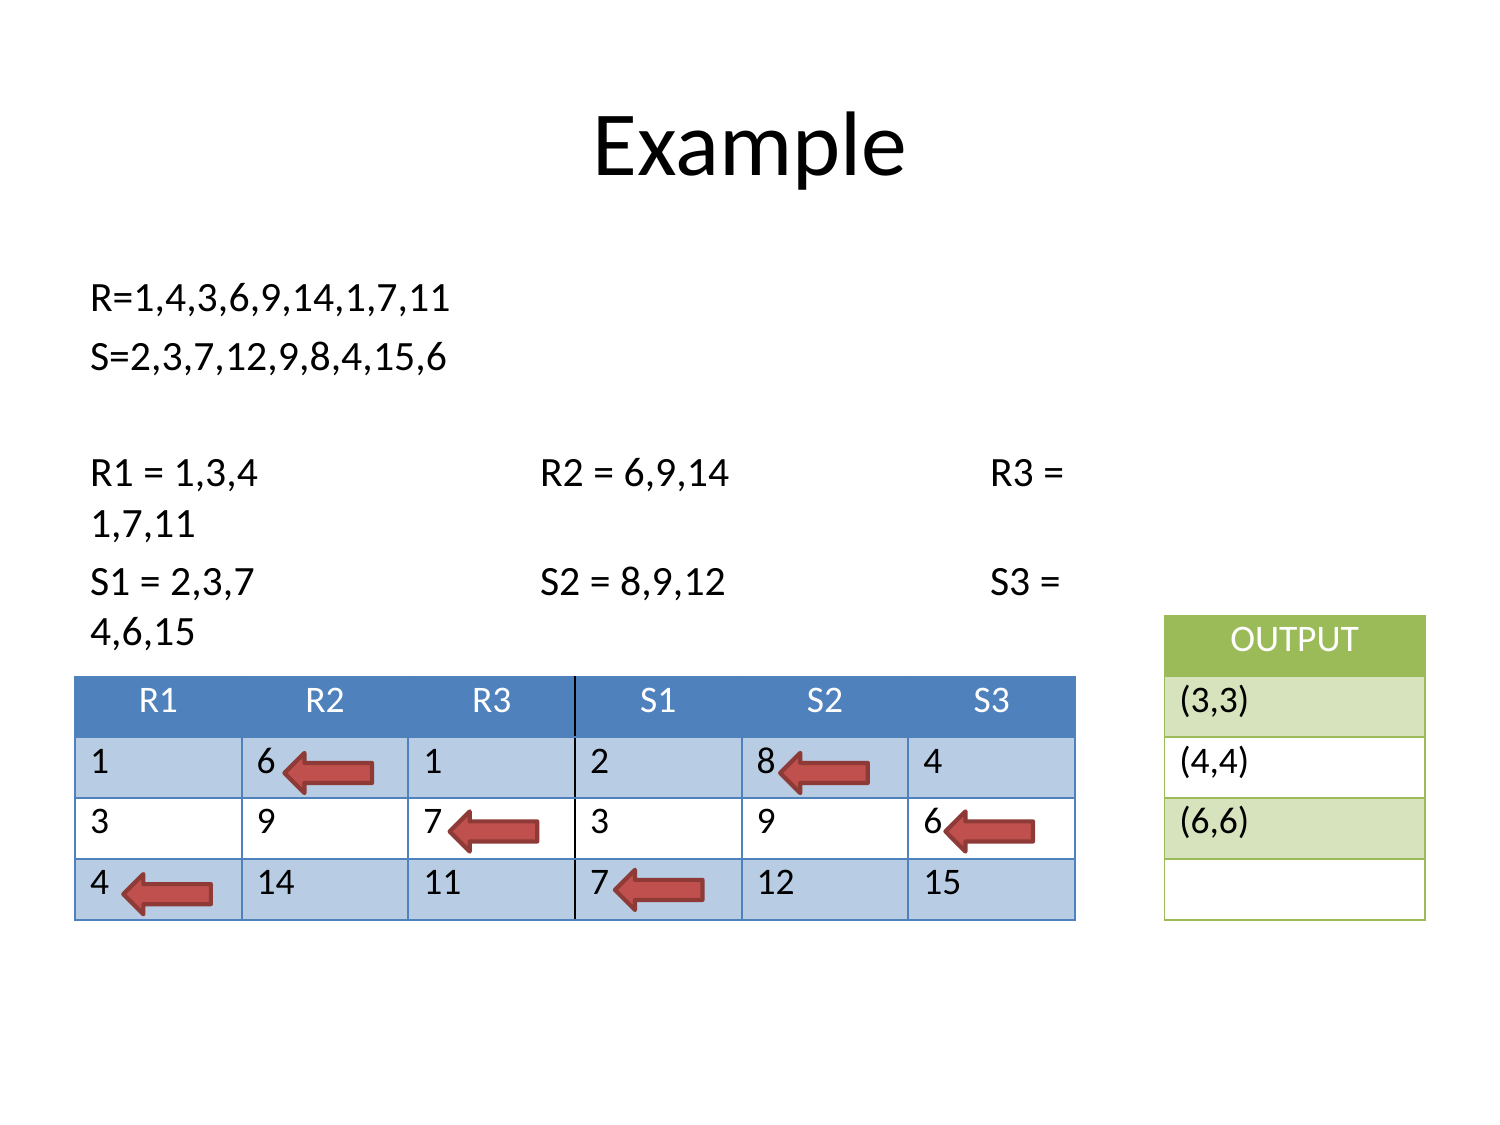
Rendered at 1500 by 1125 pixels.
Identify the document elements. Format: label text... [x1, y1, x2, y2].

text_box [121, 872, 213, 917]
table_header OUTPUT [1165, 617, 1424, 676]
table_header S3 [909, 677, 1074, 736]
table_cell 4 [76, 860, 241, 919]
table_header R2 [243, 677, 407, 736]
table_cell 9 [743, 799, 907, 858]
table_cell 2 [576, 738, 741, 797]
table_cell 11 [409, 860, 574, 919]
table_header S1 [576, 677, 741, 736]
text_box [778, 750, 870, 796]
text_box [282, 750, 375, 796]
table_cell 8 [743, 738, 907, 797]
table_cell 15 [909, 860, 1074, 919]
table_cell (4,4) [1165, 738, 1424, 797]
table_cell 14 [243, 860, 407, 919]
table_cell 12 [743, 860, 907, 919]
table_cell 7 [409, 799, 574, 858]
text_box [447, 809, 540, 854]
list R=1,4,3,6,9,14,1,7,11 S=2,3,7,12,9,8,4,15,6 R1 = 1,3,4 R2 = 6,9,14 R3 = 1,7,11 S1 = 2,3,7 S2 = 8,9,12 S3 = 4,6,15 [75, 262, 1189, 1005]
table_cell 3 [76, 799, 241, 858]
text_box [612, 867, 705, 912]
text_box [943, 809, 1036, 854]
table_cell 1 [76, 738, 241, 797]
title Example [75, 45, 1425, 233]
table_cell 4 [909, 738, 1074, 797]
table_cell 7 [576, 860, 741, 919]
table_cell 3 [576, 799, 741, 858]
table_header R1 [76, 677, 241, 736]
table_cell (3,3) [1165, 677, 1424, 736]
table_cell 6 [243, 738, 407, 797]
table_cell 6 [909, 799, 1074, 858]
table_cell [1165, 860, 1424, 919]
table_cell 9 [243, 799, 407, 858]
table_cell 1 [409, 738, 574, 797]
table_header S2 [743, 677, 907, 736]
table_header R3 [409, 677, 574, 736]
table_cell (6,6) [1165, 799, 1424, 858]
